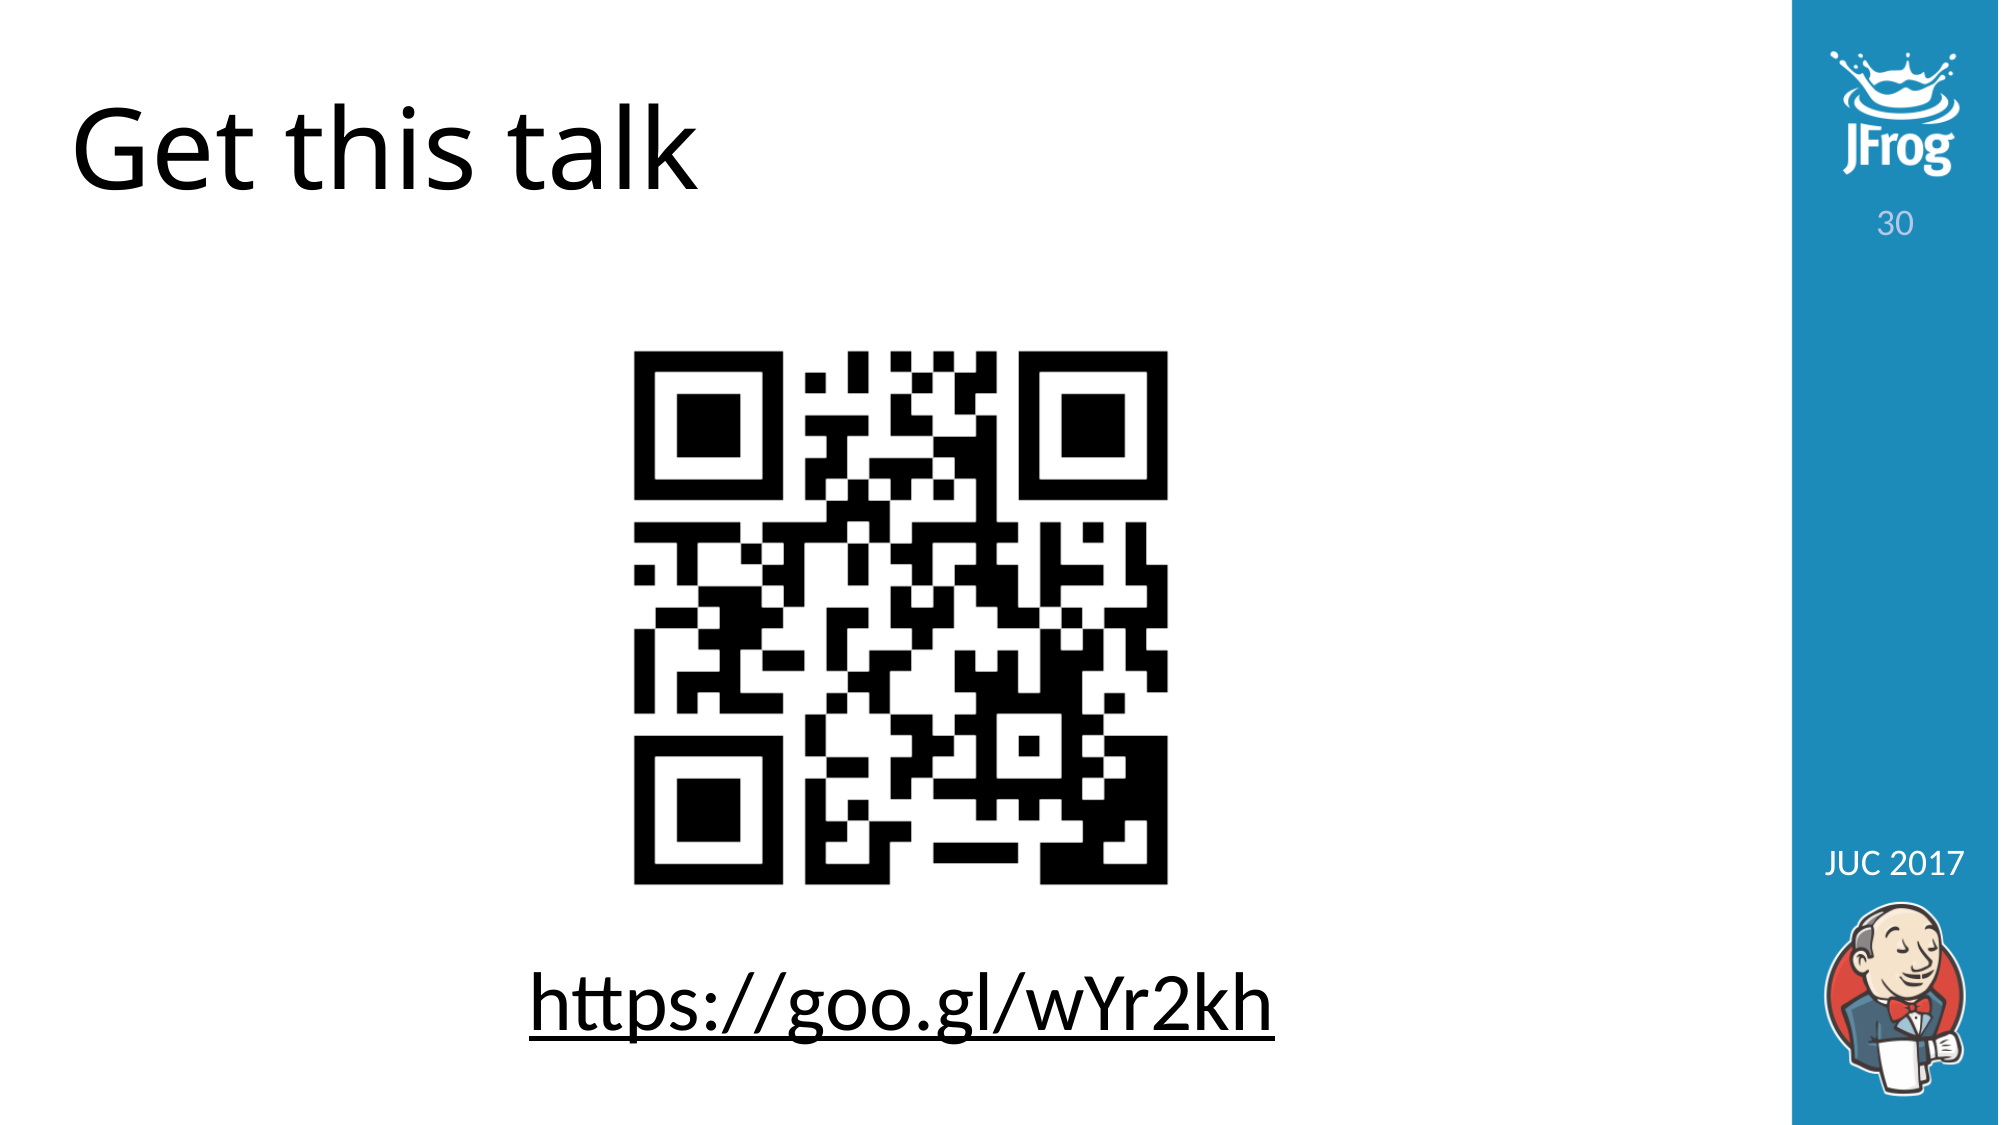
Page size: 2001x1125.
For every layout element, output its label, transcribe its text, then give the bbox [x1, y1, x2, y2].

text_box https://goo.gl/wYr2kh [513, 939, 1290, 1055]
picture [2, 0, 1998, 1125]
title Get this talk [54, 44, 1733, 263]
